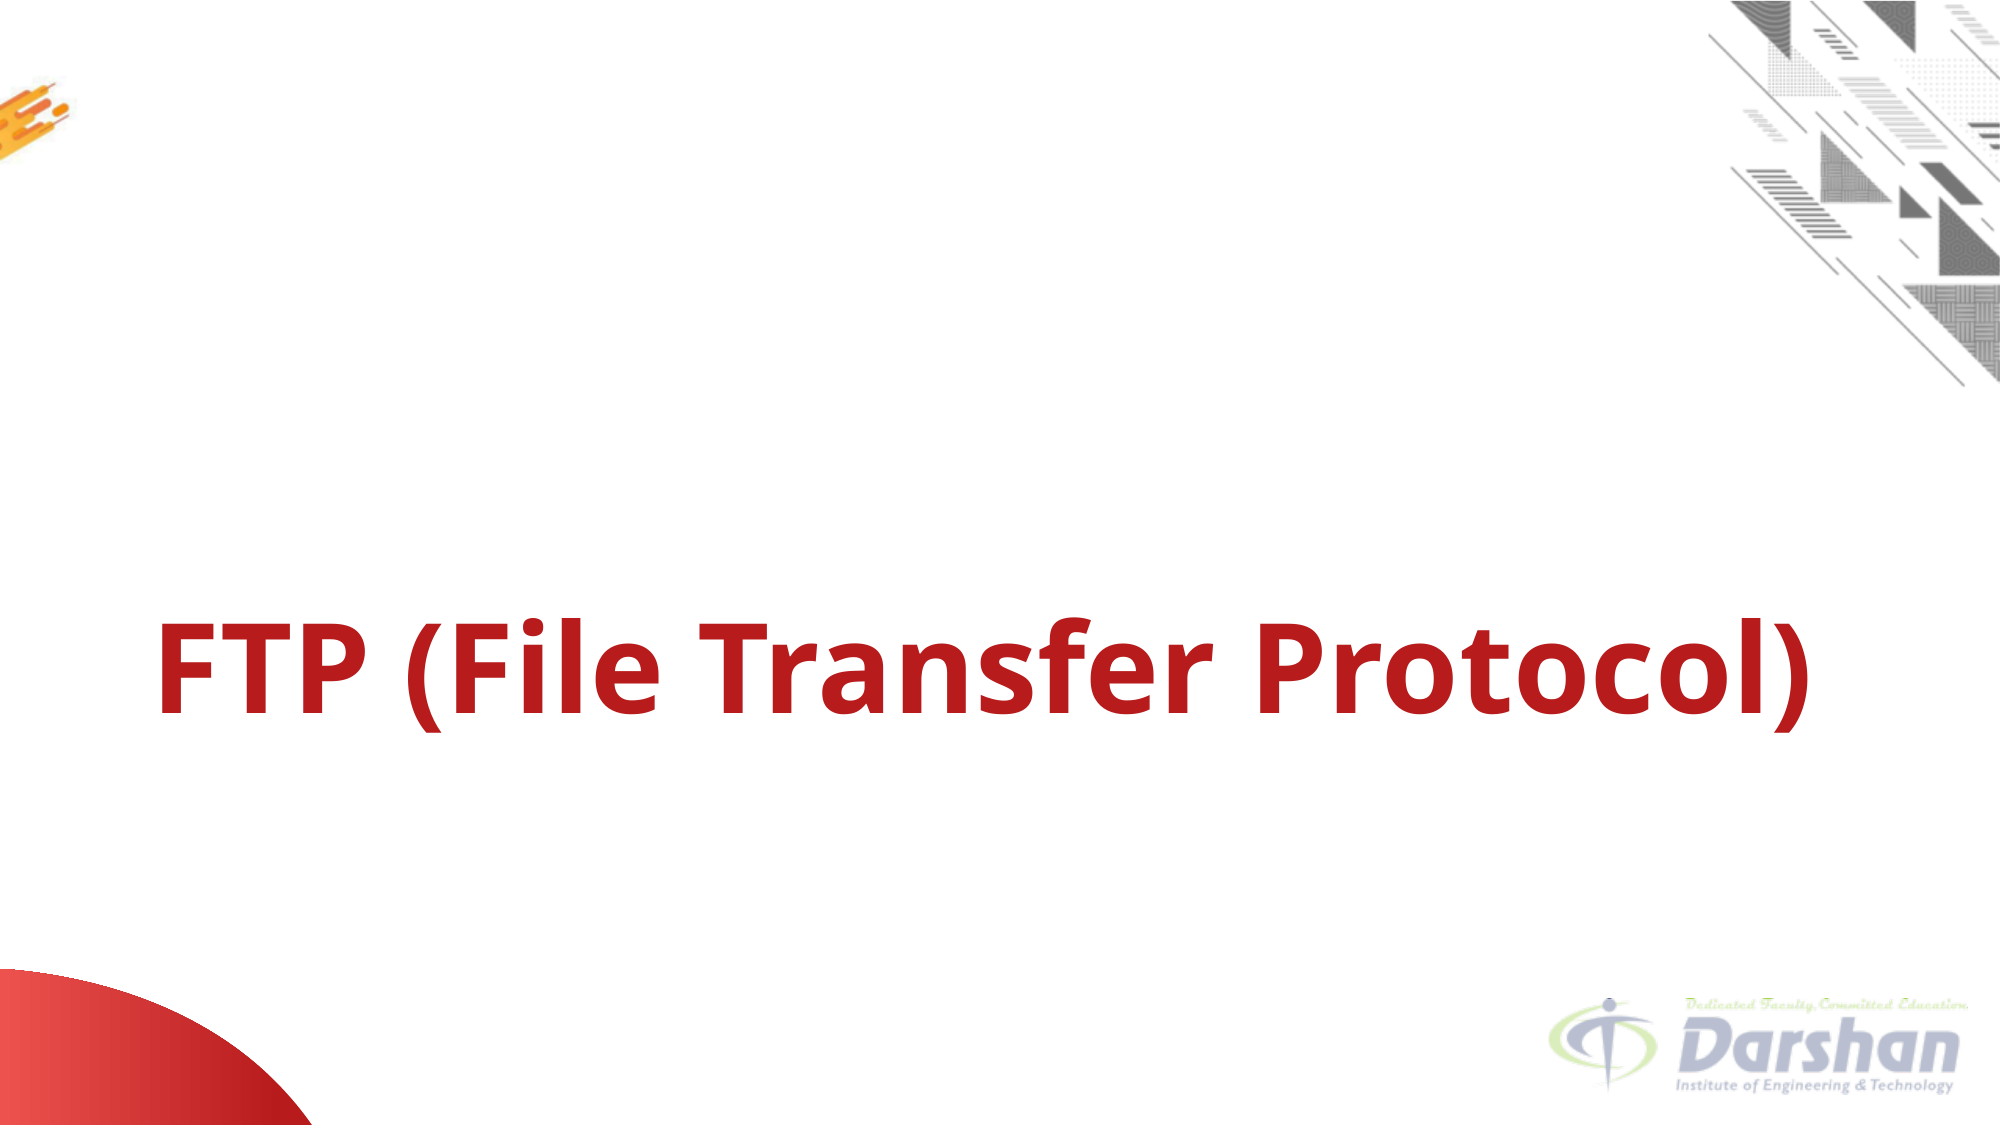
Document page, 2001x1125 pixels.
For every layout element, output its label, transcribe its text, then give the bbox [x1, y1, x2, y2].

picture [0, 65, 90, 193]
title FTP (File Transfer Protocol) [136, 280, 1862, 749]
